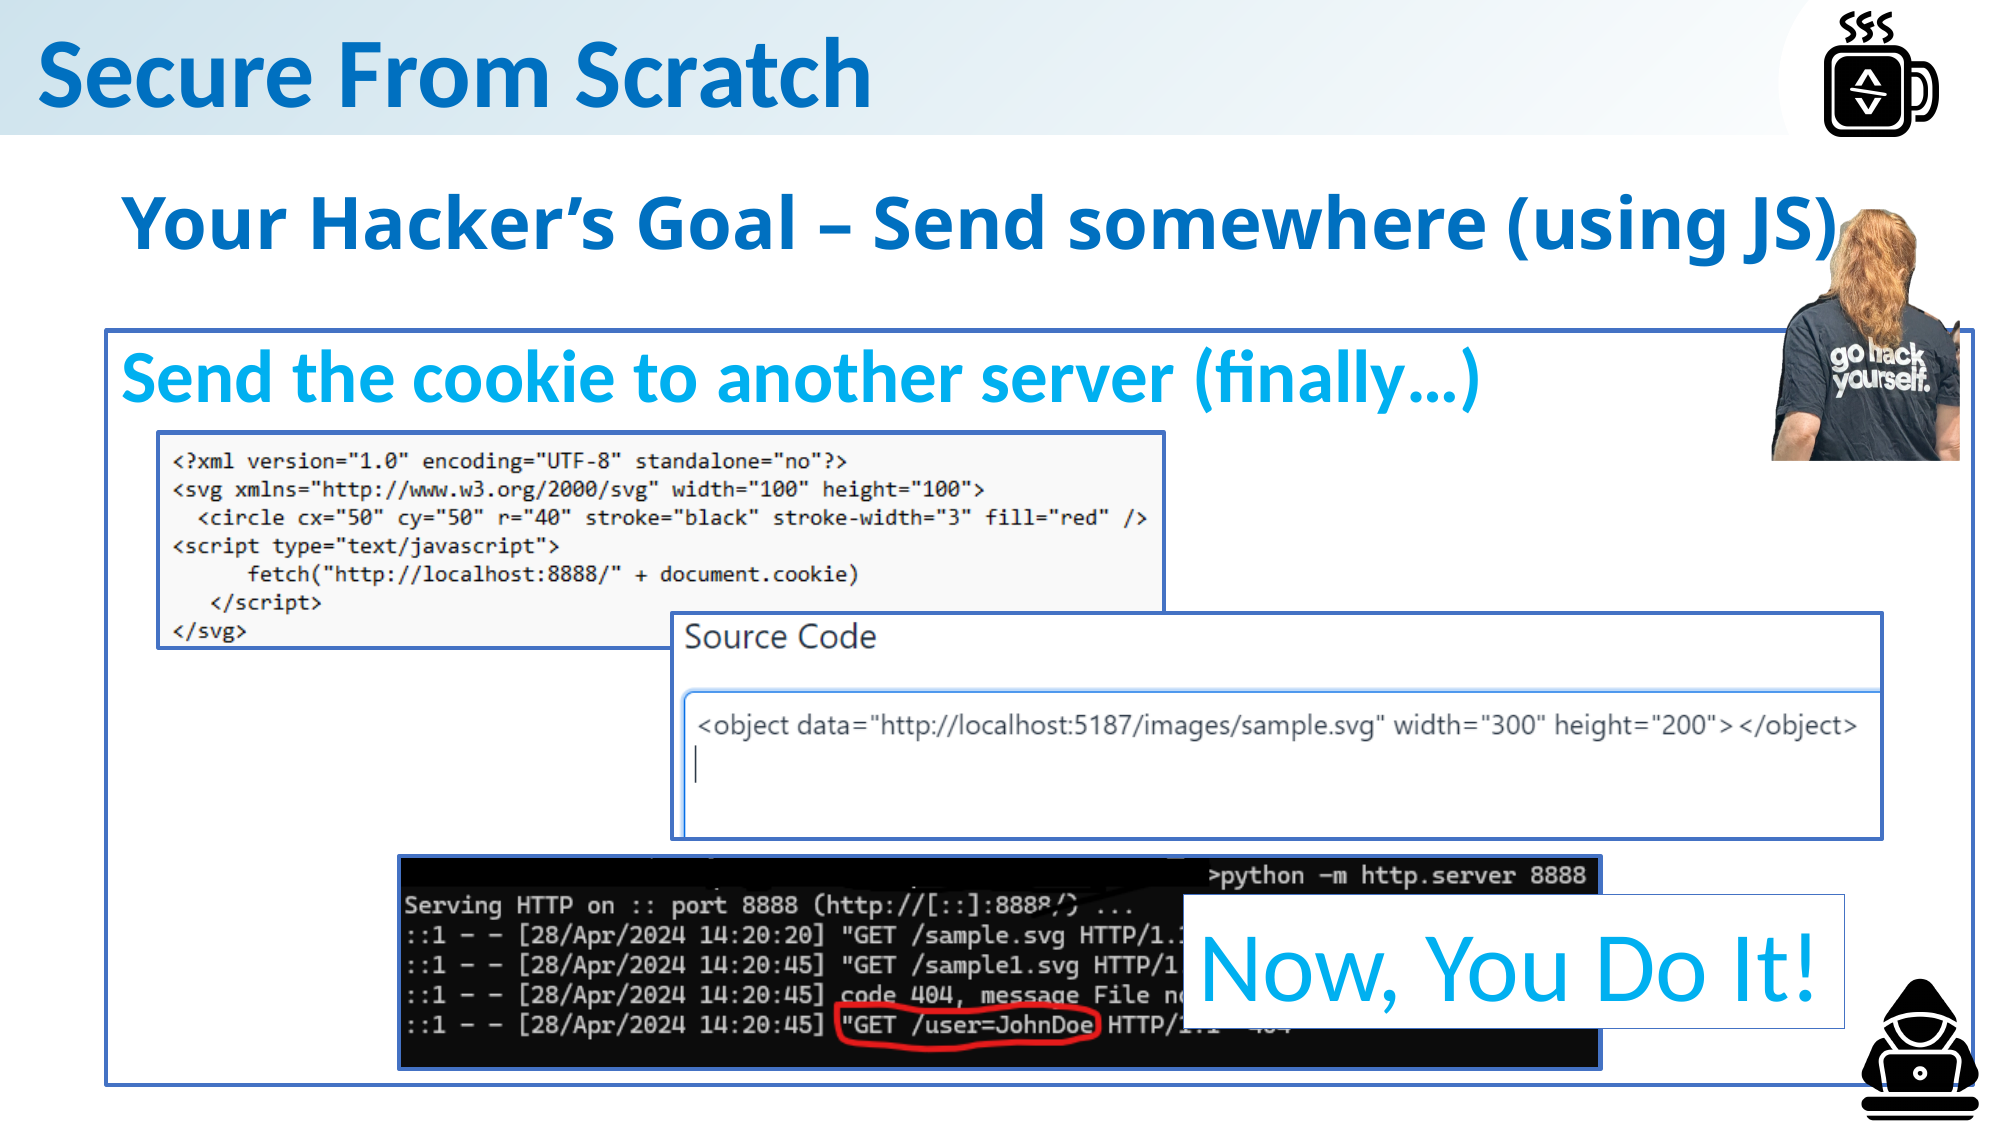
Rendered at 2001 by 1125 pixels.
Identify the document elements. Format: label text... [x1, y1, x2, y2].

text_box Now, You Do It! [1599, 894, 1845, 1029]
list Send the cookie to another server (finally…) [106, 330, 1973, 1085]
picture [401, 857, 1599, 1068]
title Your Hacker’s Goal – Send somewhere (using JS) [106, 156, 2000, 296]
picture [1844, 974, 1995, 1125]
picture [1739, 209, 1991, 461]
picture [160, 434, 1880, 837]
picture [1824, 11, 1939, 137]
